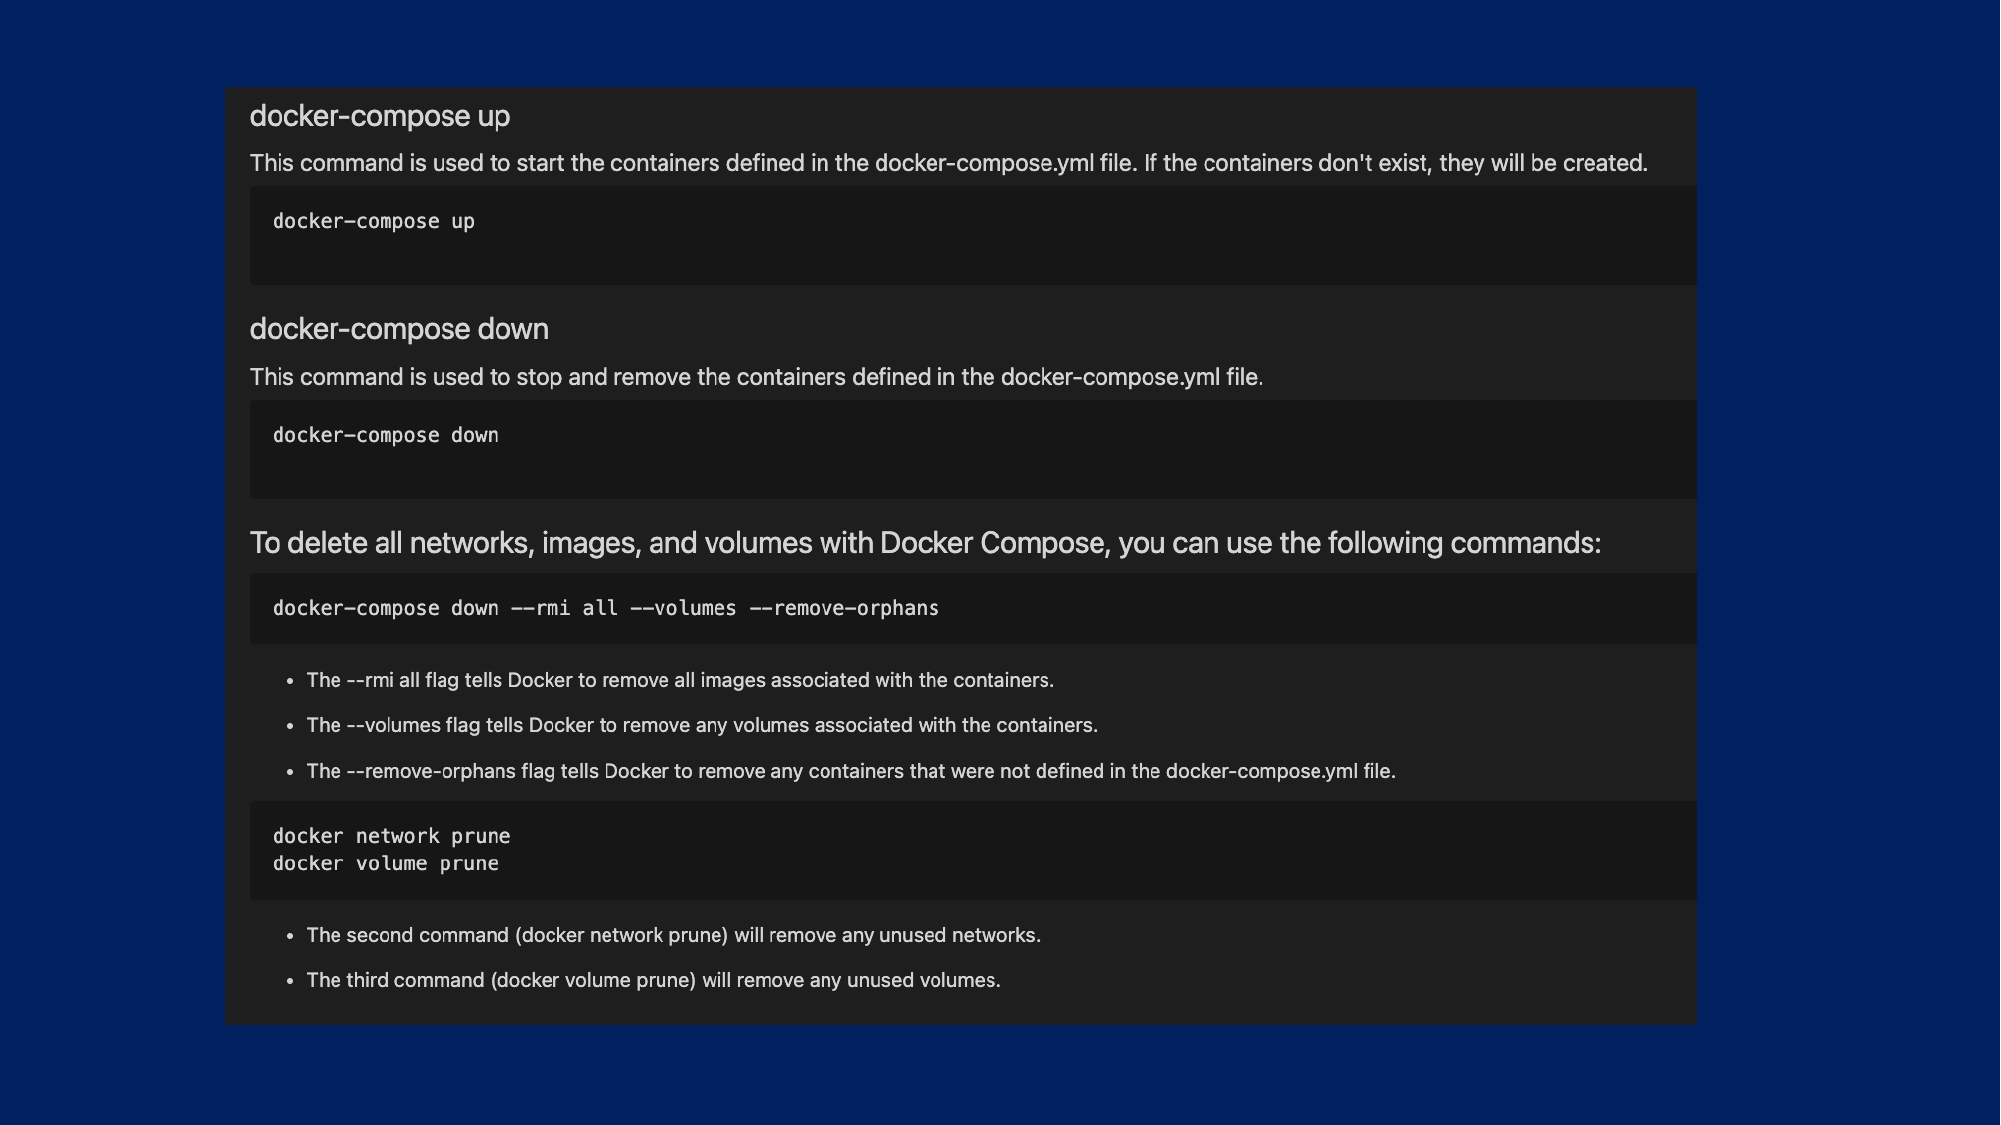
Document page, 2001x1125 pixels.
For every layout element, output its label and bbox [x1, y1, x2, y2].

picture [224, 87, 1697, 1026]
